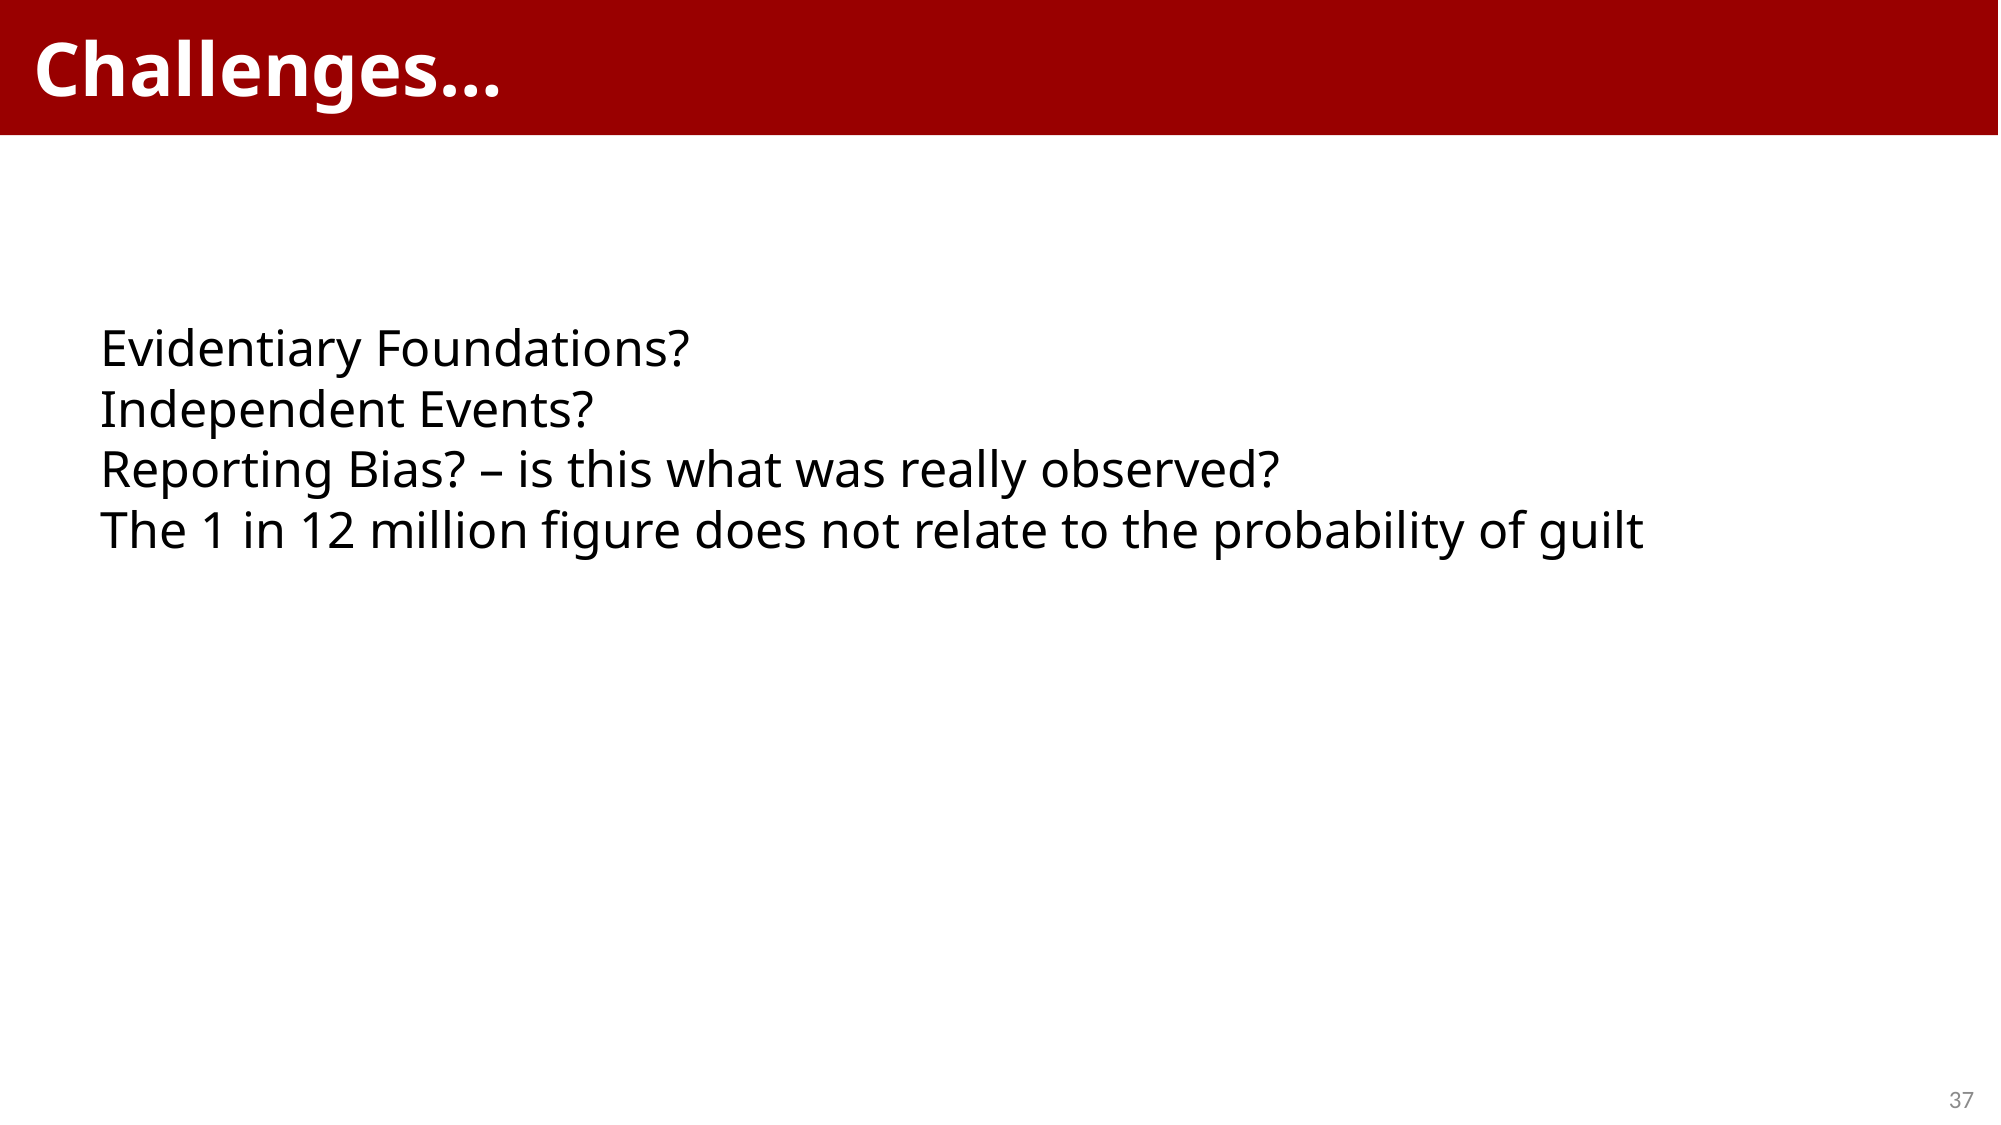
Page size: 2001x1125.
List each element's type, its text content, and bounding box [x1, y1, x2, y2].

title Challenges… [33, 21, 1243, 112]
slide_number 37 [1877, 1083, 1975, 1125]
list Evidentiary Foundations? Independent Events? Reporting Bias? – is this what was really observed? The 1 in 12 million figure does not relate to the probability of guilt [82, 315, 1949, 375]
